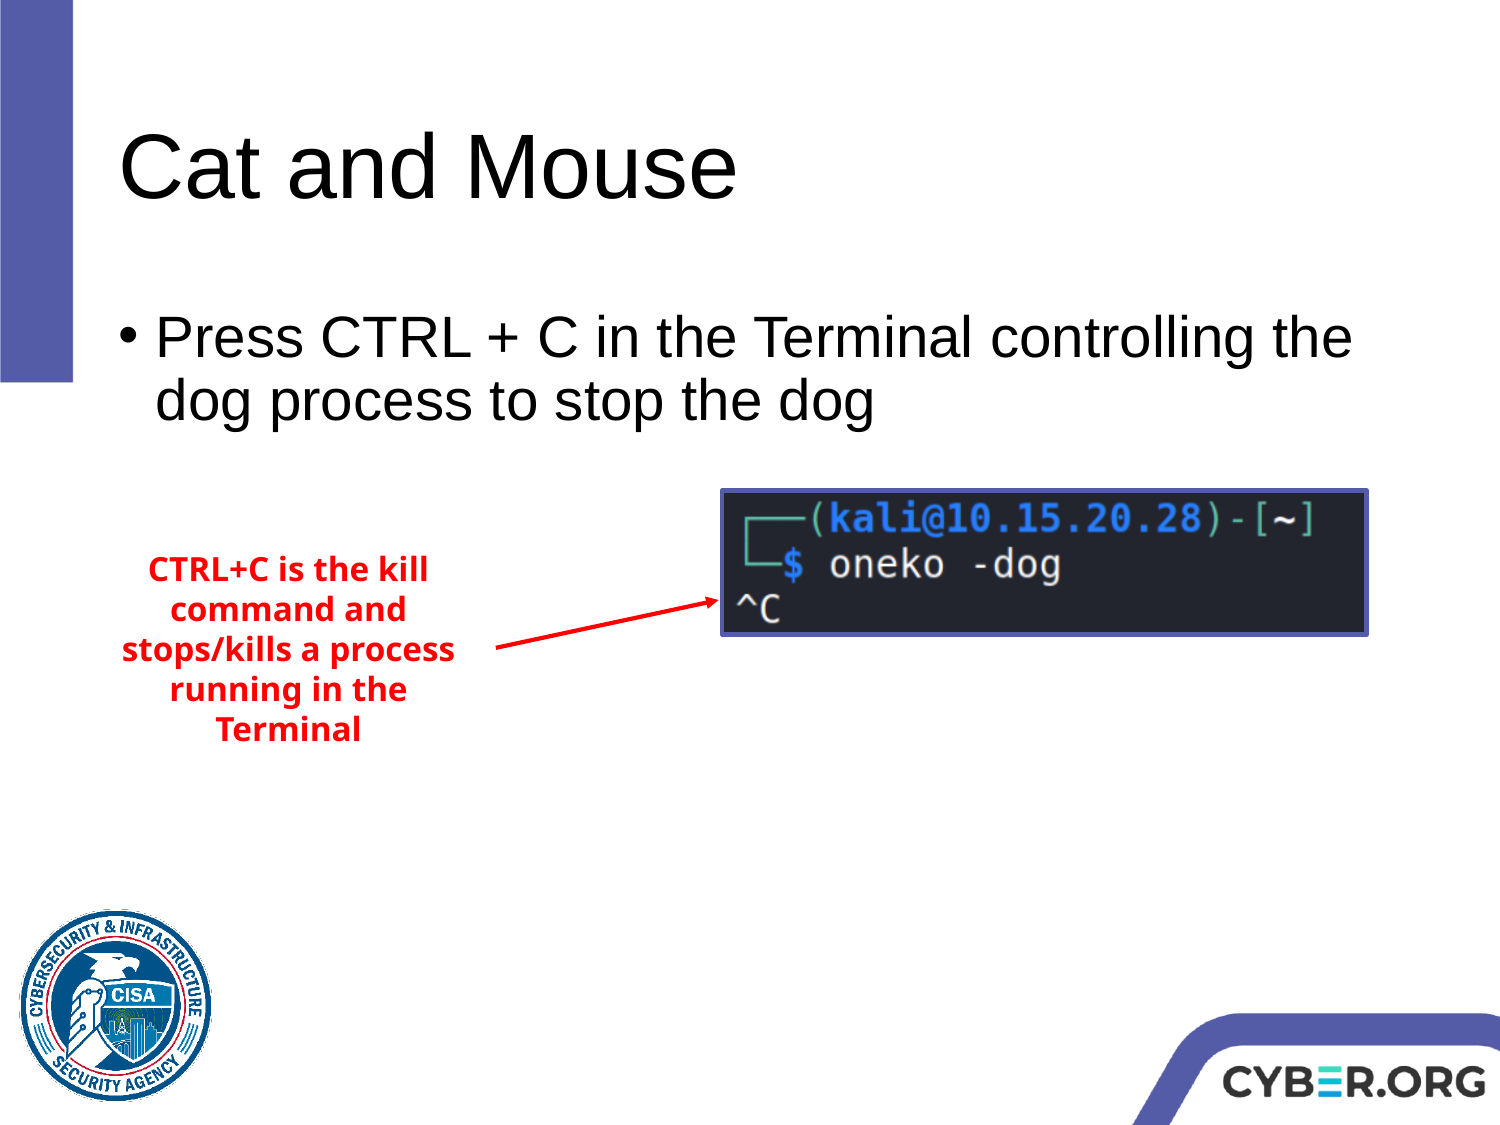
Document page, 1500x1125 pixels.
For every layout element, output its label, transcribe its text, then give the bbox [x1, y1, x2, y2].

text_box CTRL+C is the kill command and stops/kills a process running in the Terminal [81, 540, 496, 756]
title Cat and Mouse [103, 59, 1397, 278]
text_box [495, 599, 719, 630]
list Press CTRL + C in the Terminal controlling the dog process to stop the dog [103, 299, 1397, 1014]
picture [0, 0, 1500, 1125]
